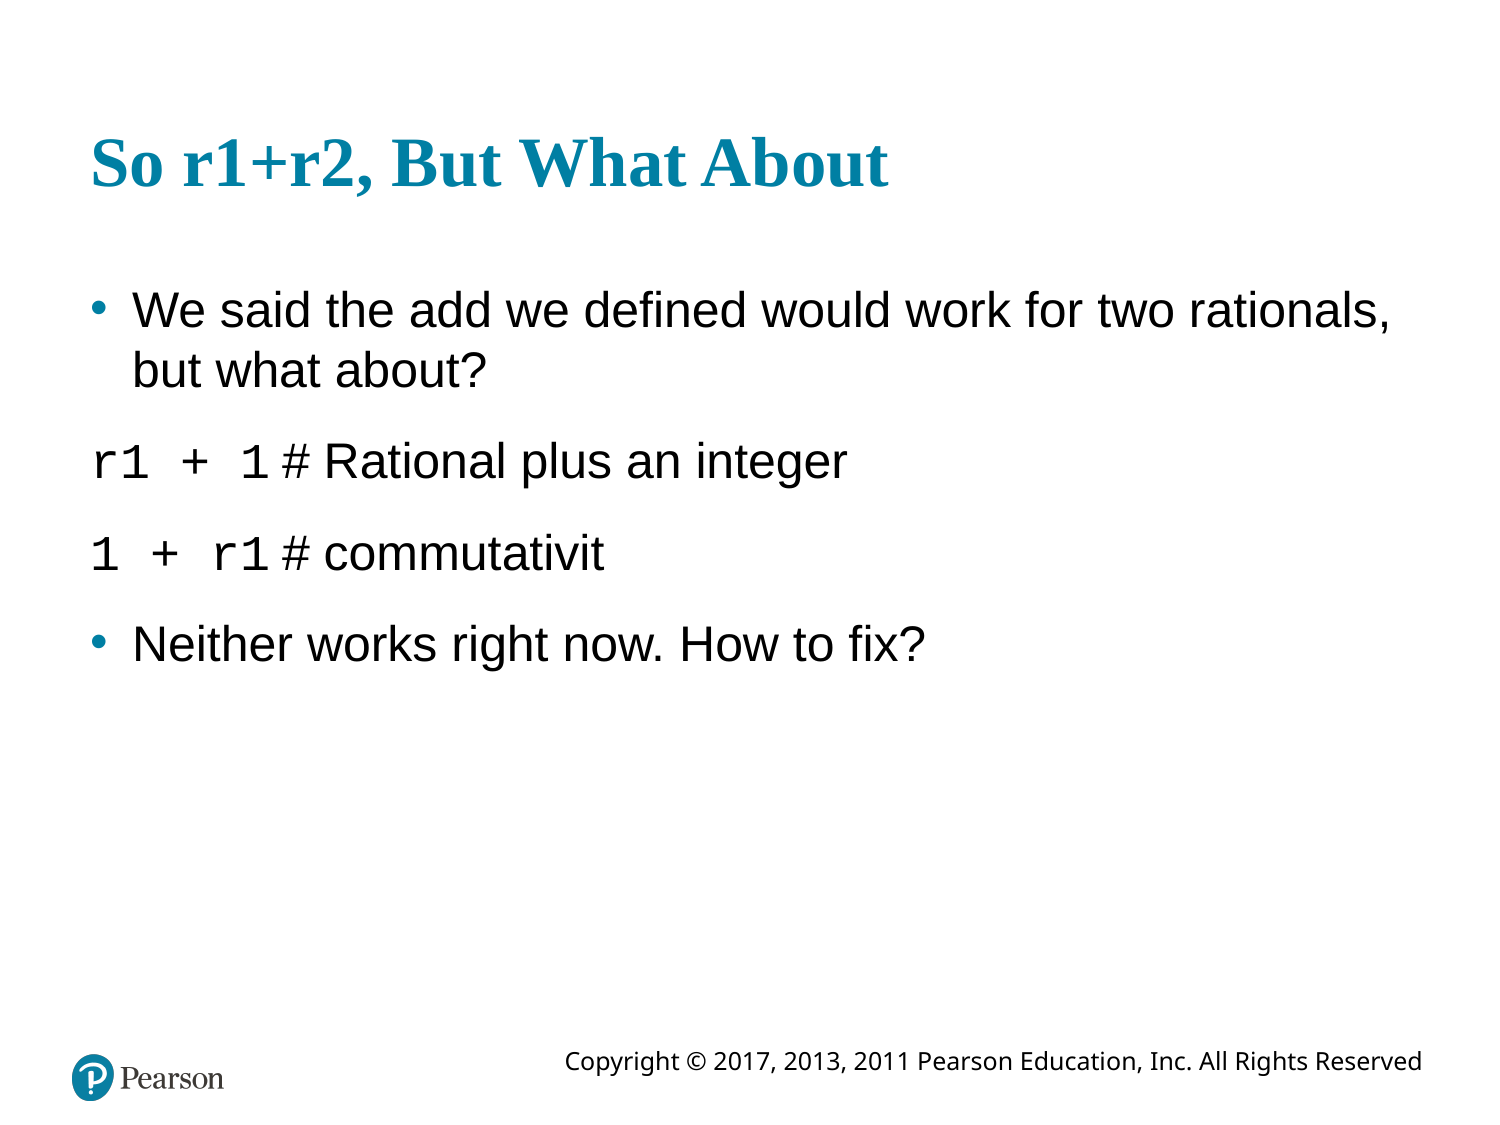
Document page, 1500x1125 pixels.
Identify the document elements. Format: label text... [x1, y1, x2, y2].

list We said the add we defined would work for two rationals, but what about? r1 + 1 # Rational plus an integer 1 + r1 # commutativit Neither works right now. How to fix? [75, 262, 1425, 1005]
picture [80, 1063, 106, 1088]
picture [72, 1054, 88, 1070]
title So r1+r2, But What About [75, 35, 1425, 216]
picture [98, 1054, 224, 1101]
picture [72, 1087, 83, 1101]
